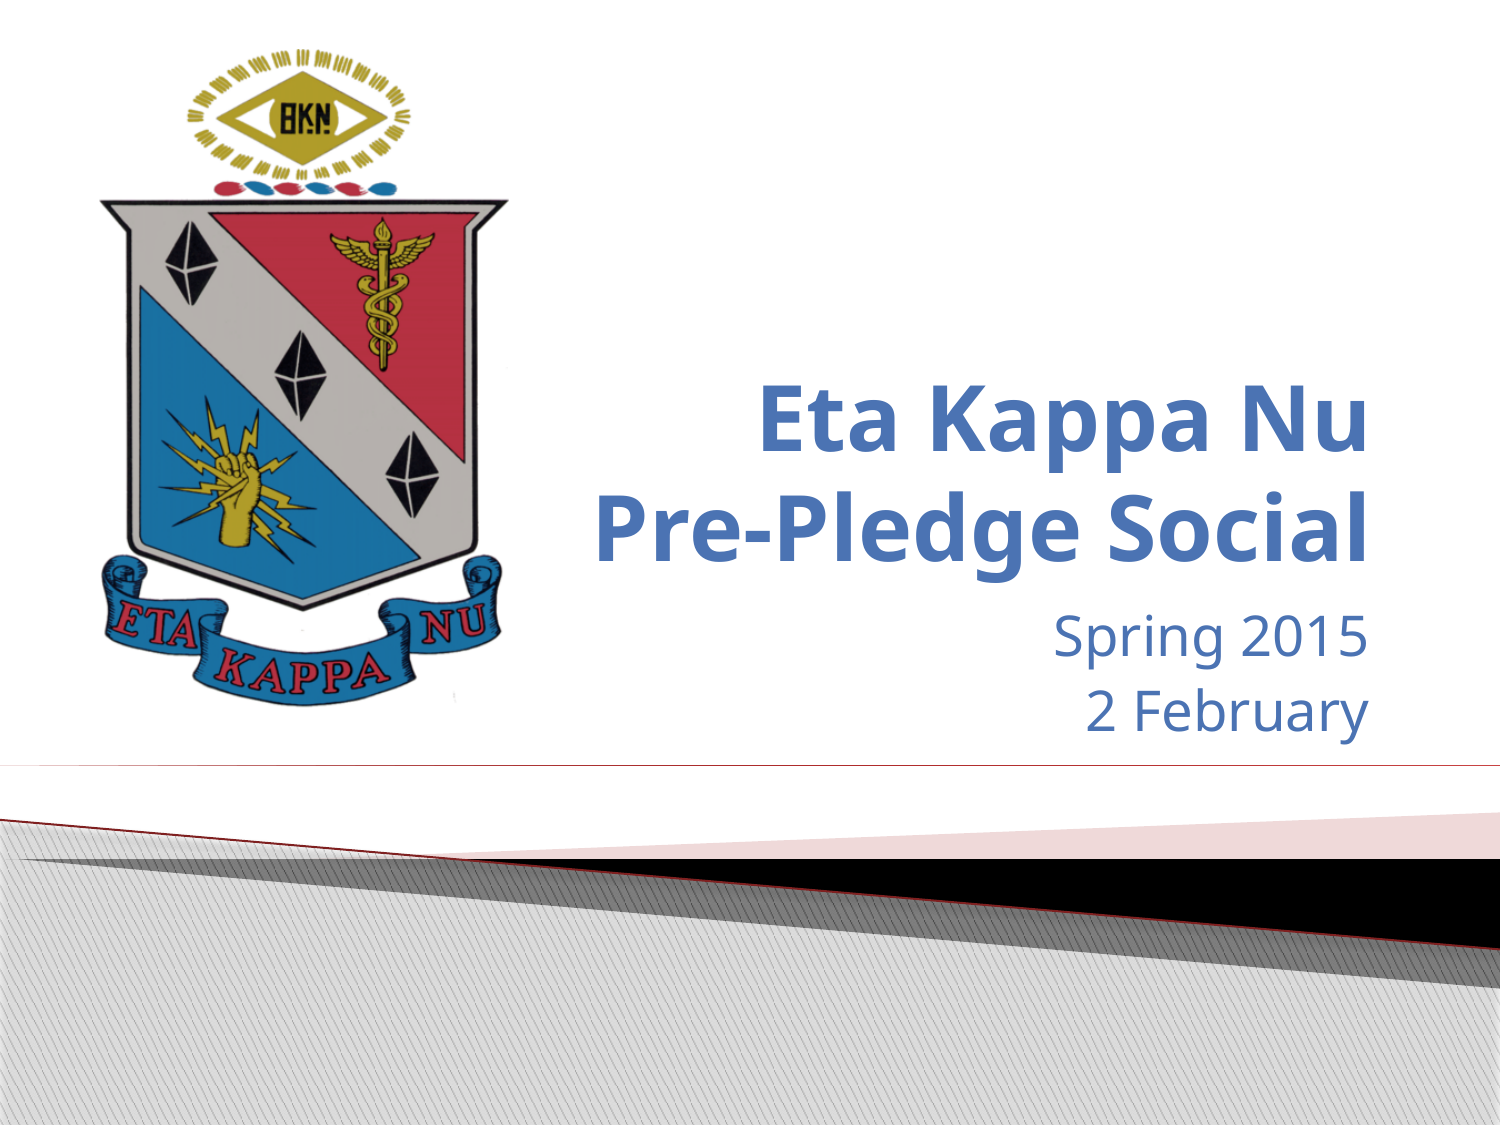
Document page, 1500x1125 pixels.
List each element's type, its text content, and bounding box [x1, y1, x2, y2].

subtitle Spring 2015 2 February [112, 592, 1388, 790]
picture [5, 859, 1500, 989]
picture [99, 49, 509, 713]
title Eta Kappa Nu Pre-Pledge Social [549, 287, 1388, 588]
